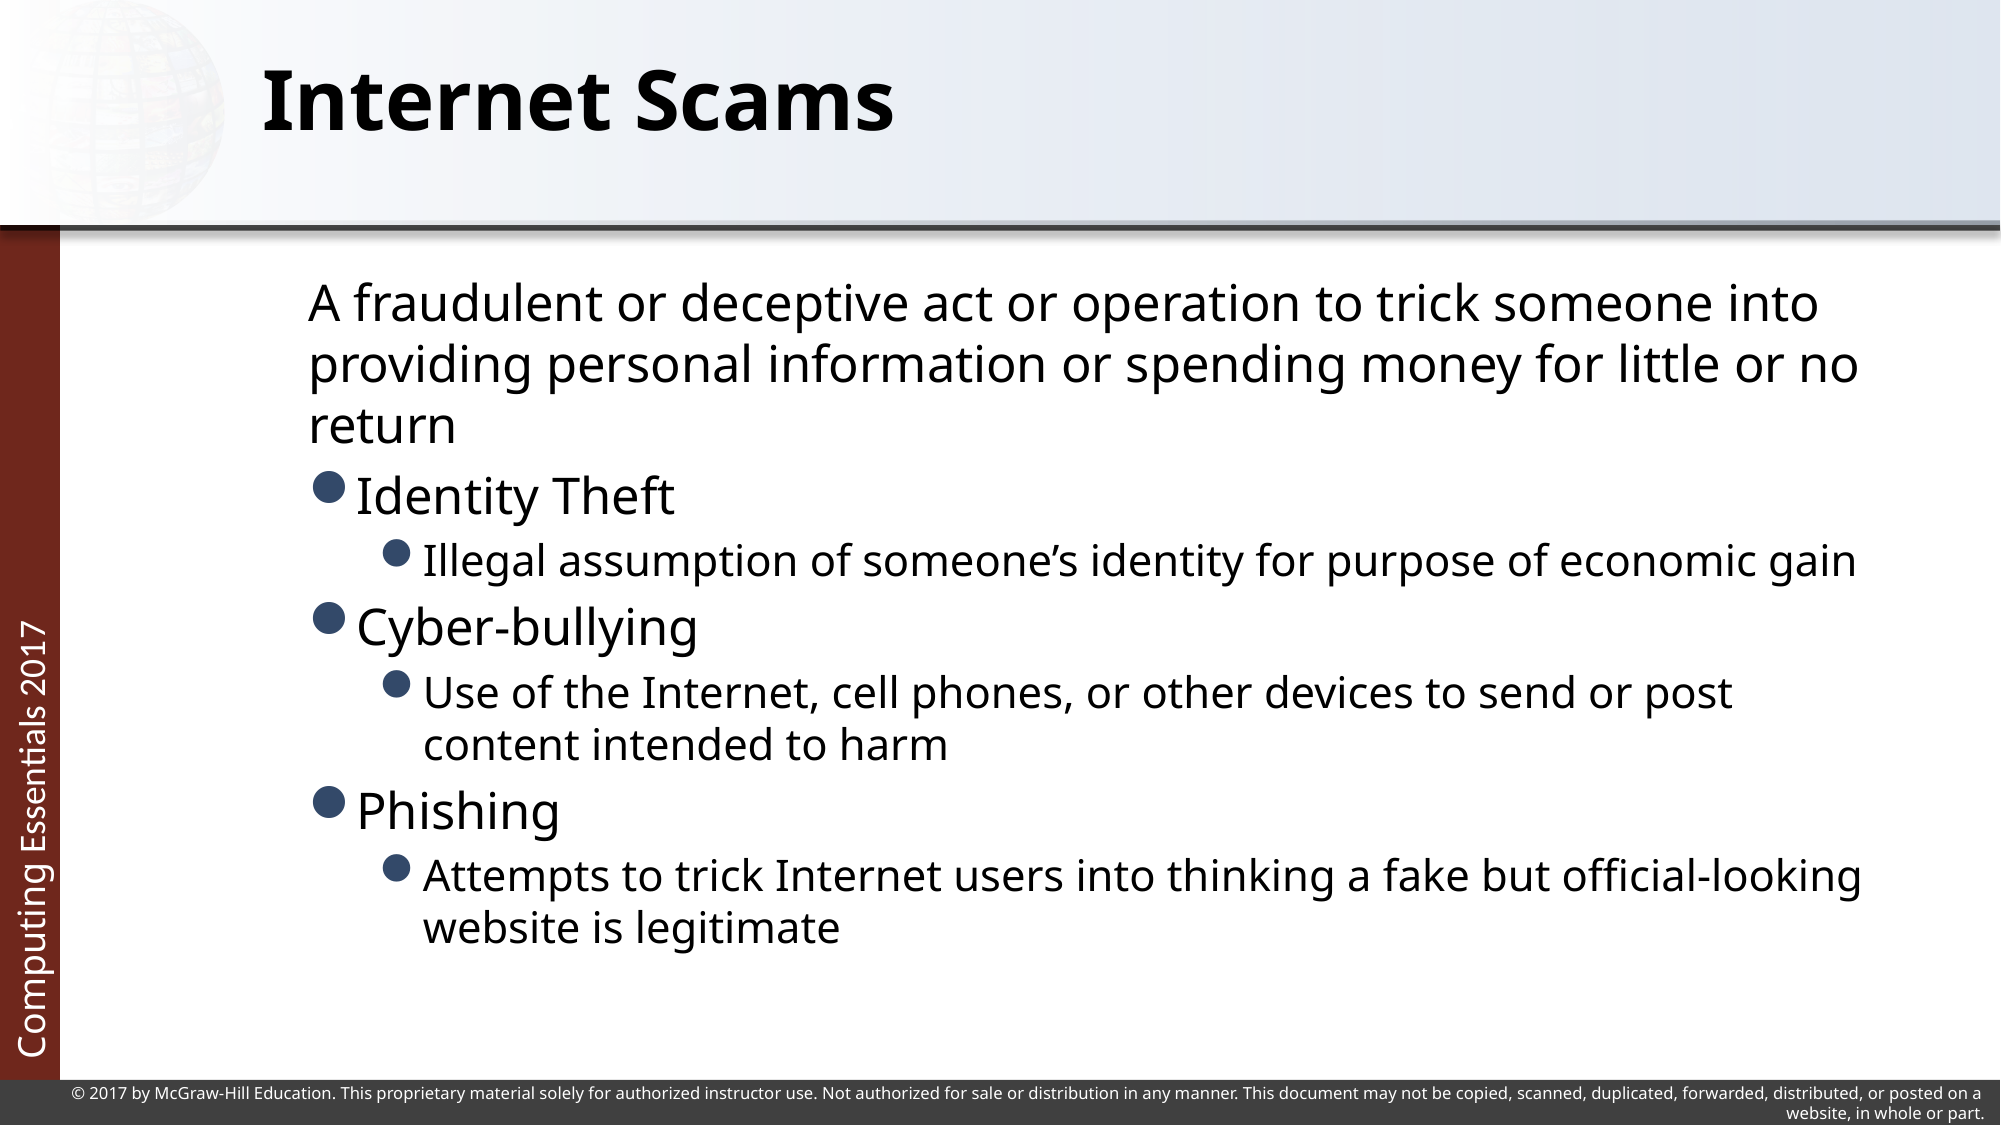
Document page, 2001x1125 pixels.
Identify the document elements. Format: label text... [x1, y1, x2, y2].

title Internet Scams [247, 0, 1985, 195]
list A fraudulent or deceptive act or operation to trick someone into providing personal information or spending money for little or no return Identity Theft Illegal assumption of someone’s identity for purpose of economic gain Cyber-bullying Use of the Internet, cell phones, or other devices to send or post content intended to harm Phishing Attempts to trick Internet users into thinking a fake but official-looking website is legitimate [293, 263, 1889, 1003]
